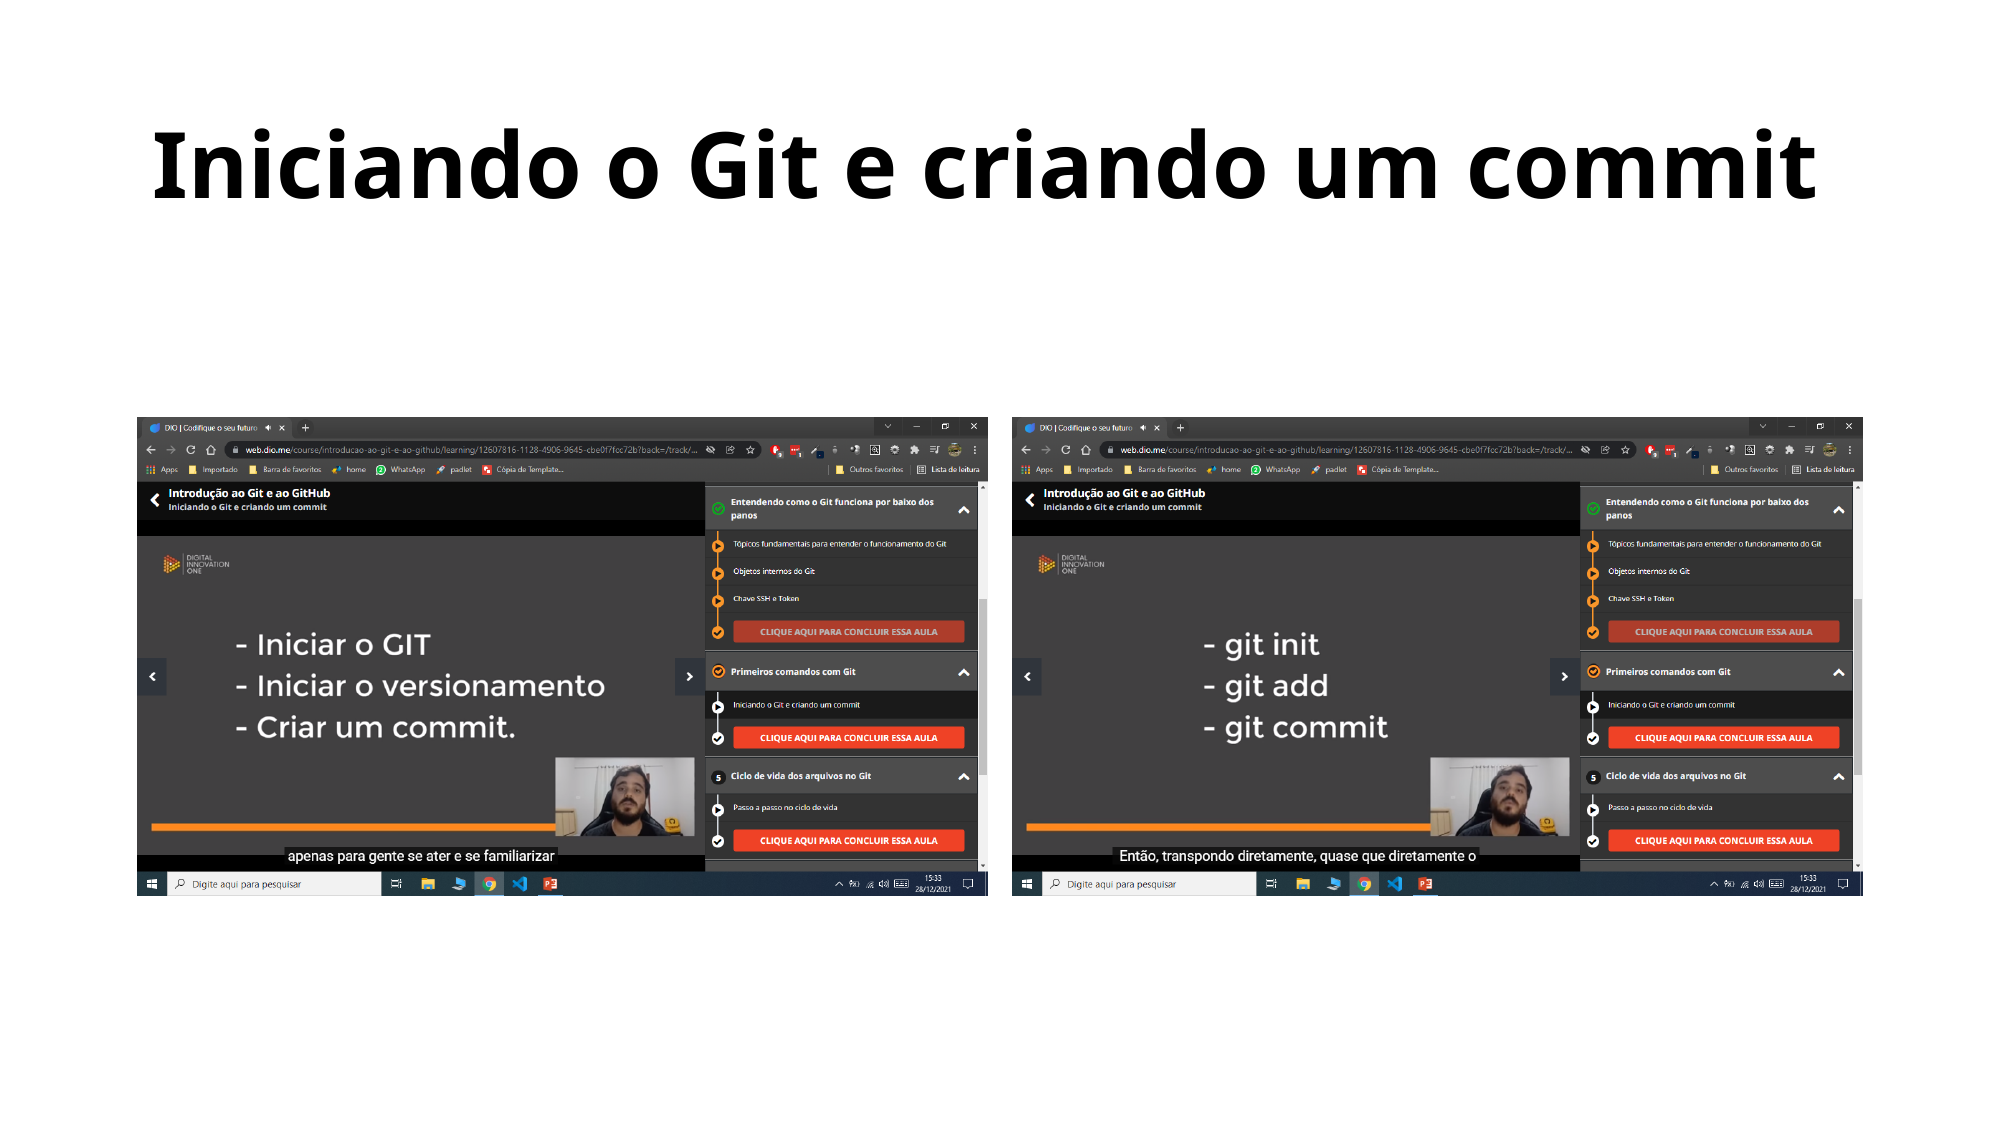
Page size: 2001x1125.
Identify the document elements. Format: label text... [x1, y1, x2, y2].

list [137, 417, 988, 896]
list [1012, 417, 1863, 896]
title Iniciando o Git e criando um commit [137, 59, 1863, 278]
